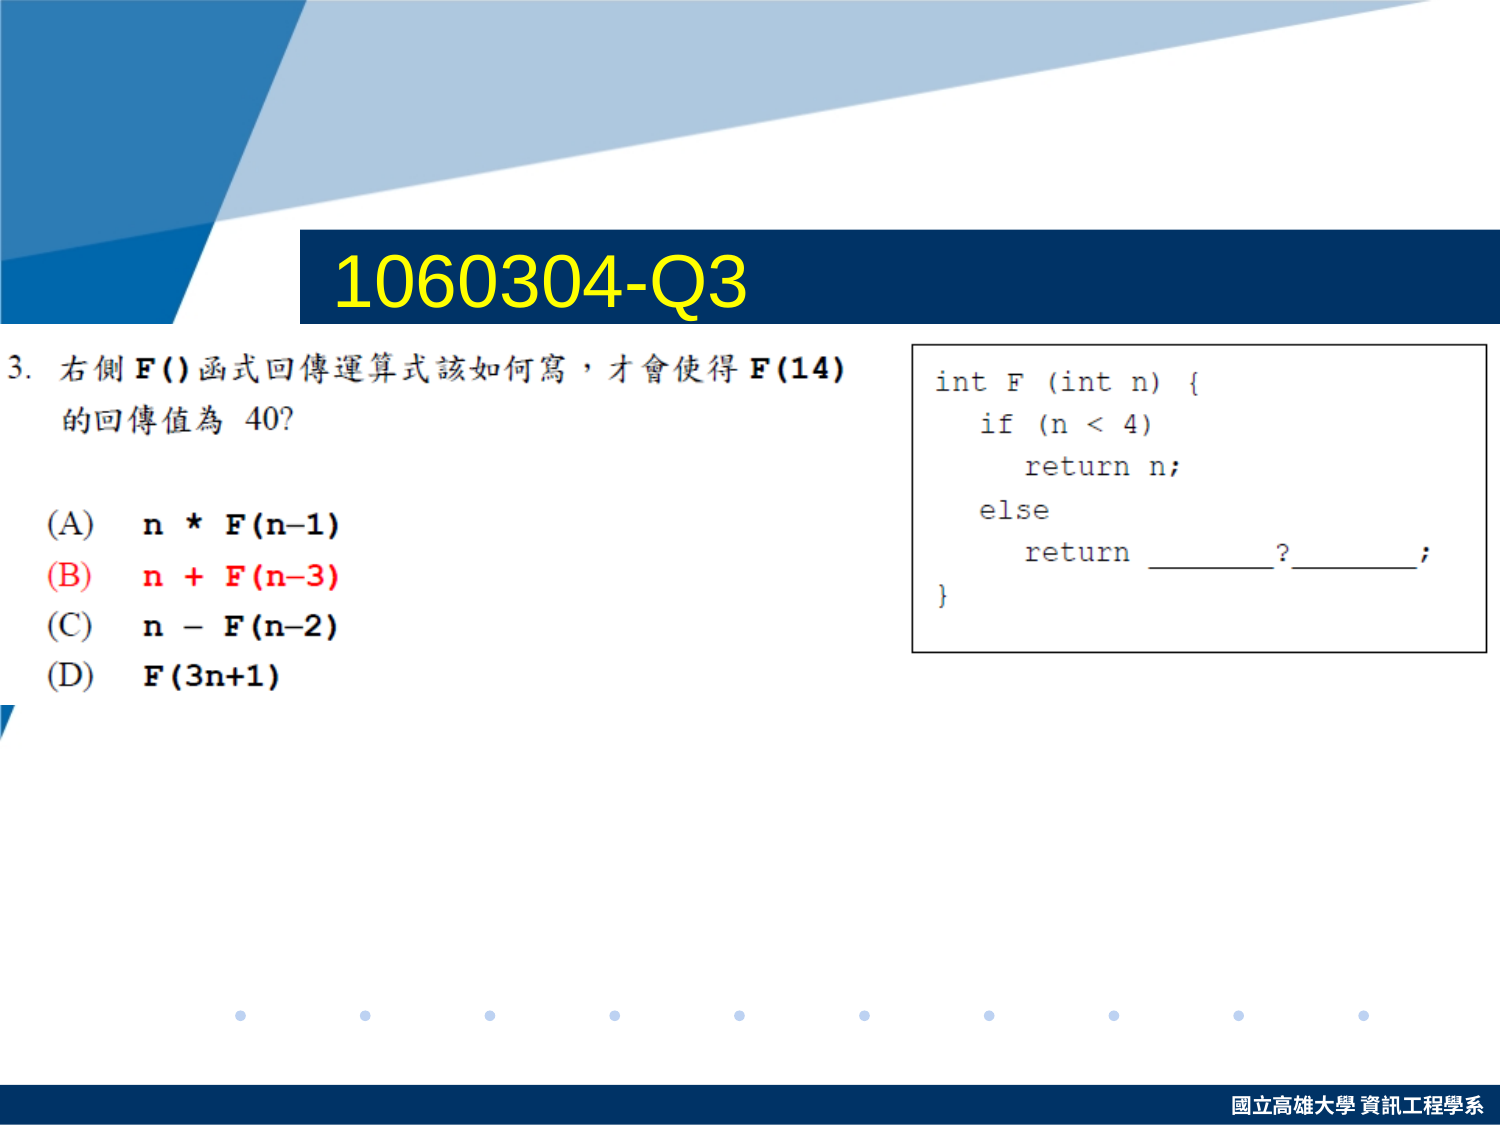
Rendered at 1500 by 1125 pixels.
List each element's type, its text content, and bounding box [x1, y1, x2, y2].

picture [0, 0, 1500, 842]
title 1060304-Q3 [300, 229, 1500, 324]
